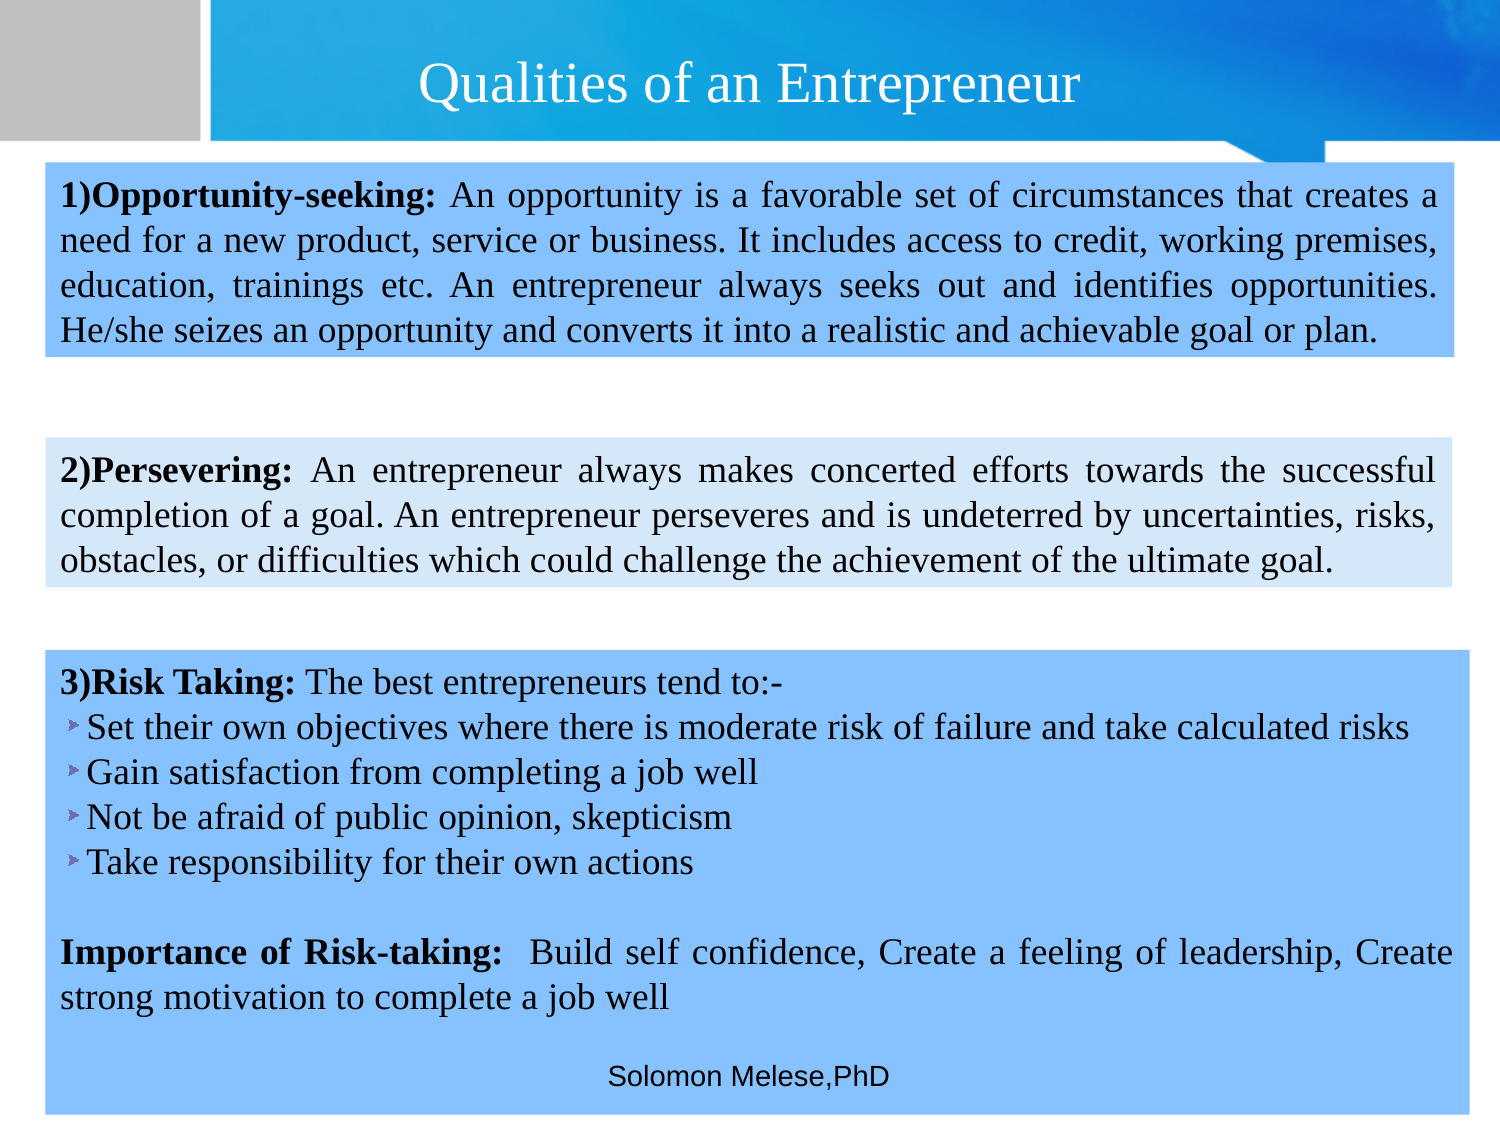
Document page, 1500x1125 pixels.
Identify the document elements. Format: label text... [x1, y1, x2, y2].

text_box 2)Persevering: An entrepreneur always makes concerted efforts towards the successful completion of a goal. An entrepreneur perseveres and is undeterred by uncertainties, risks, obstacles, or difficulties which could challenge the achievement of the ultimate goal. [45, 437, 1453, 588]
footer Solomon Melese,PhD [511, 1050, 987, 1113]
text_box 1)Opportunity-seeking: An opportunity is a favorable set of circumstances that creates a need for a new product, service or business. It includes access to credit, working premises, education, trainings etc. An entrepreneur always seeks out and identifies opportunities. He/she seizes an opportunity and converts it into a realistic and achievable goal or plan. [45, 162, 1455, 358]
list [21, 162, 1426, 1103]
text_box 3)Risk Taking: The best entrepreneurs tend to:- Set their own objectives where there is moderate risk of failure and take calculated risks Gain satisfaction from completing a job well Not be afraid of public opinion, skepticism Take responsibility for their own actions Importance of Risk-taking: Build self confidence, Create a feeling of leadership, Create strong motivation to complete a job well [45, 649, 1470, 1115]
title Qualities of an Entrepreneur [74, 30, 1426, 127]
picture [0, 0, 1500, 1125]
